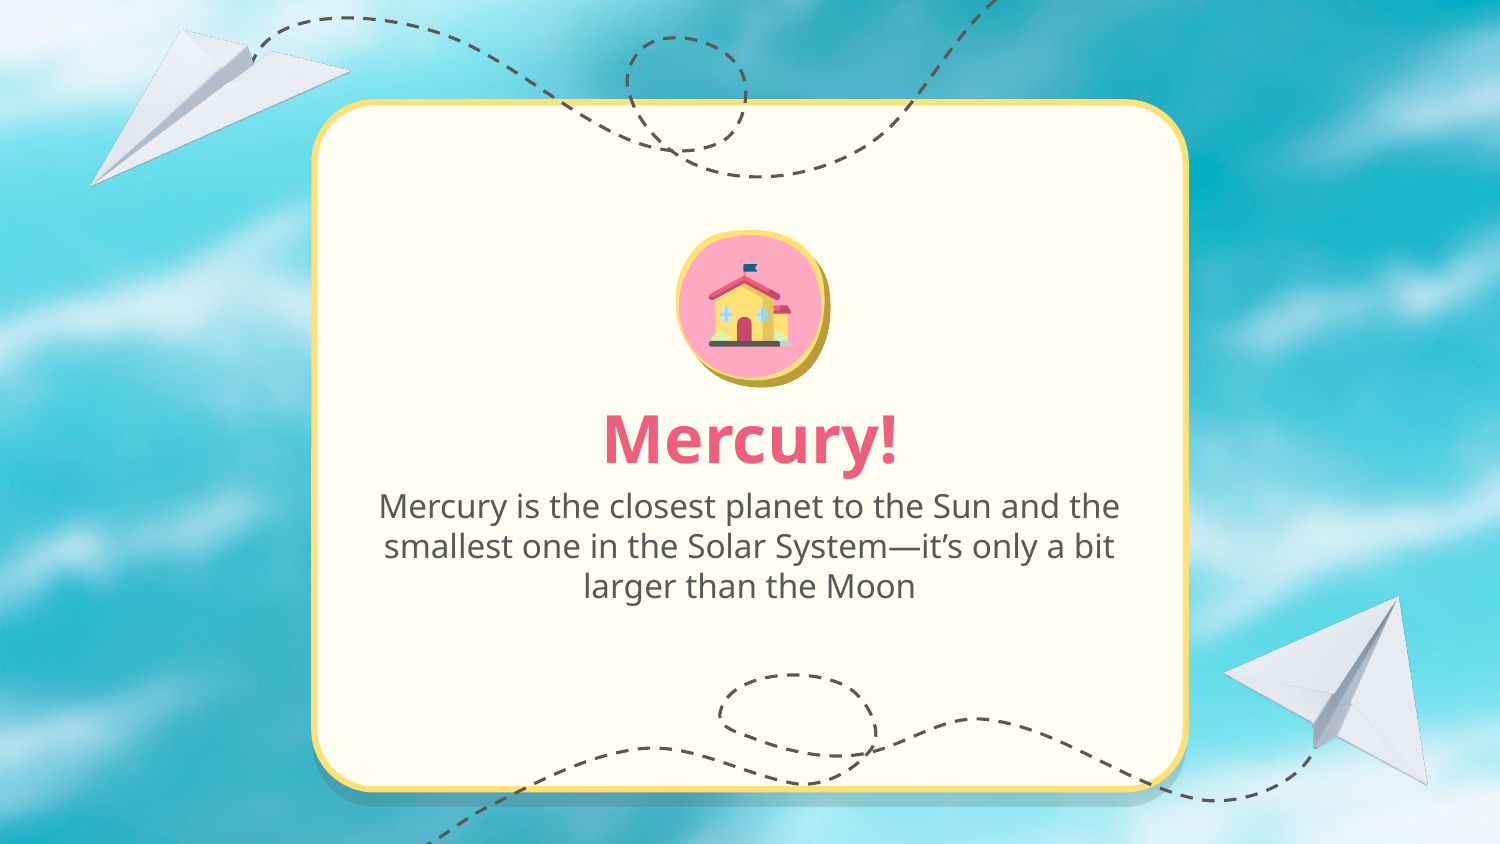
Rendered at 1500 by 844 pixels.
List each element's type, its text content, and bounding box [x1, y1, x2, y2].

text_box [386, 539, 1500, 844]
picture [0, 0, 386, 844]
picture [1060, 0, 1500, 539]
subtitle Mercury is the closest planet to the Sun and the smallest one in the Solar System—it’s only a bit larger than the Moon [350, 479, 1150, 611]
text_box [678, 232, 822, 378]
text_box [708, 263, 792, 347]
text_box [89, 0, 1060, 187]
title Mercury! [580, 406, 920, 467]
